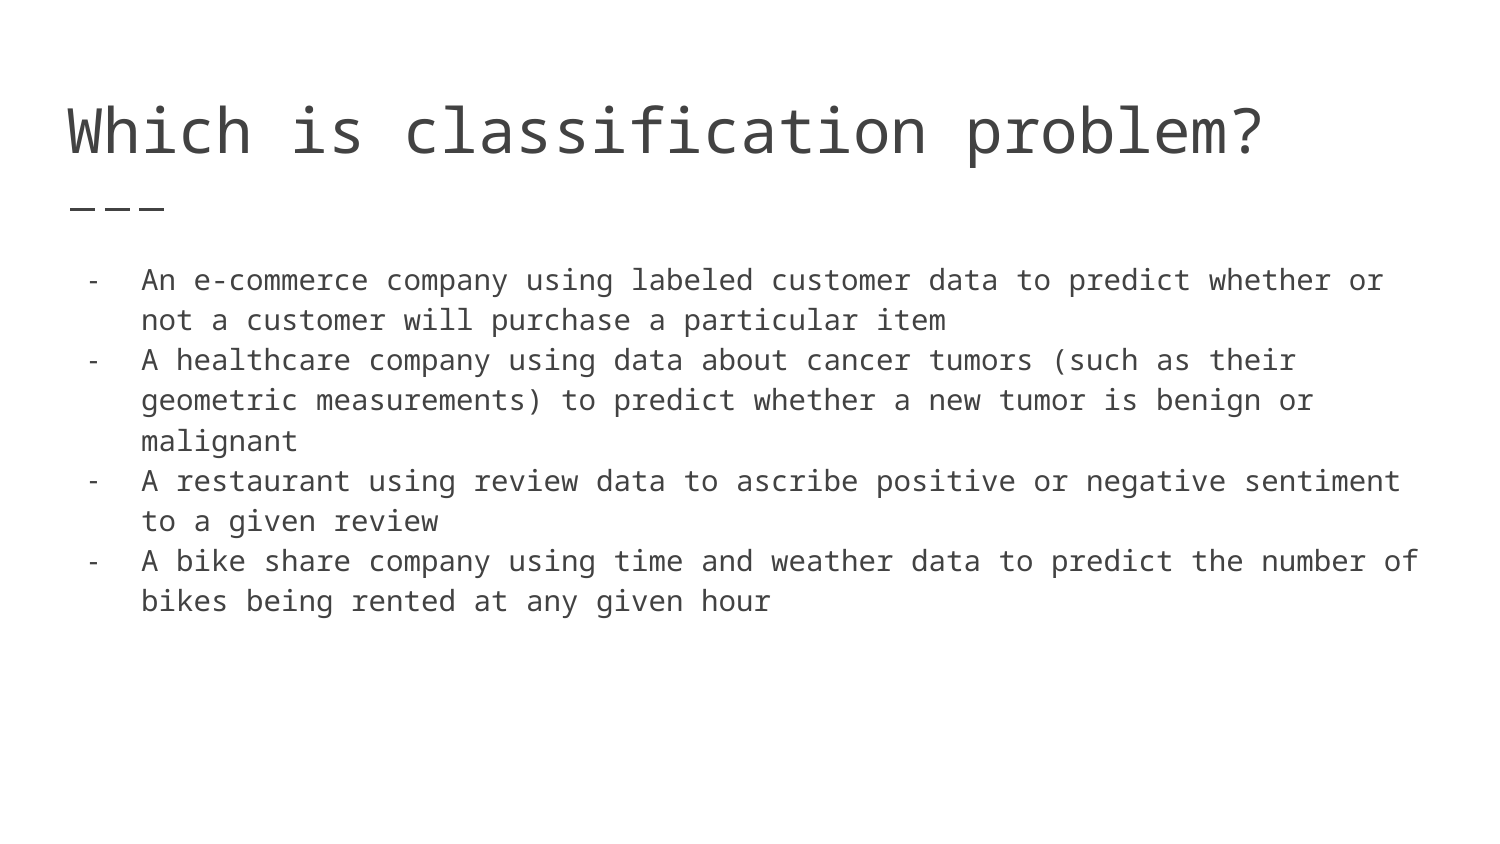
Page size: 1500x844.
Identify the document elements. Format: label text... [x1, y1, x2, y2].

list An e-commerce company using labeled customer data to predict whether or not a customer will purchase a particular item A healthcare company using data about cancer tumors (such as their geometric measurements) to predict whether a new tumor is benign or malignant A restaurant using review data to ascribe positive or negative sentiment to a given review A bike share company using time and weather data to predict the number of bikes being rented at any given hour [51, 240, 1438, 750]
title Which is classification problem? [51, 61, 1449, 182]
